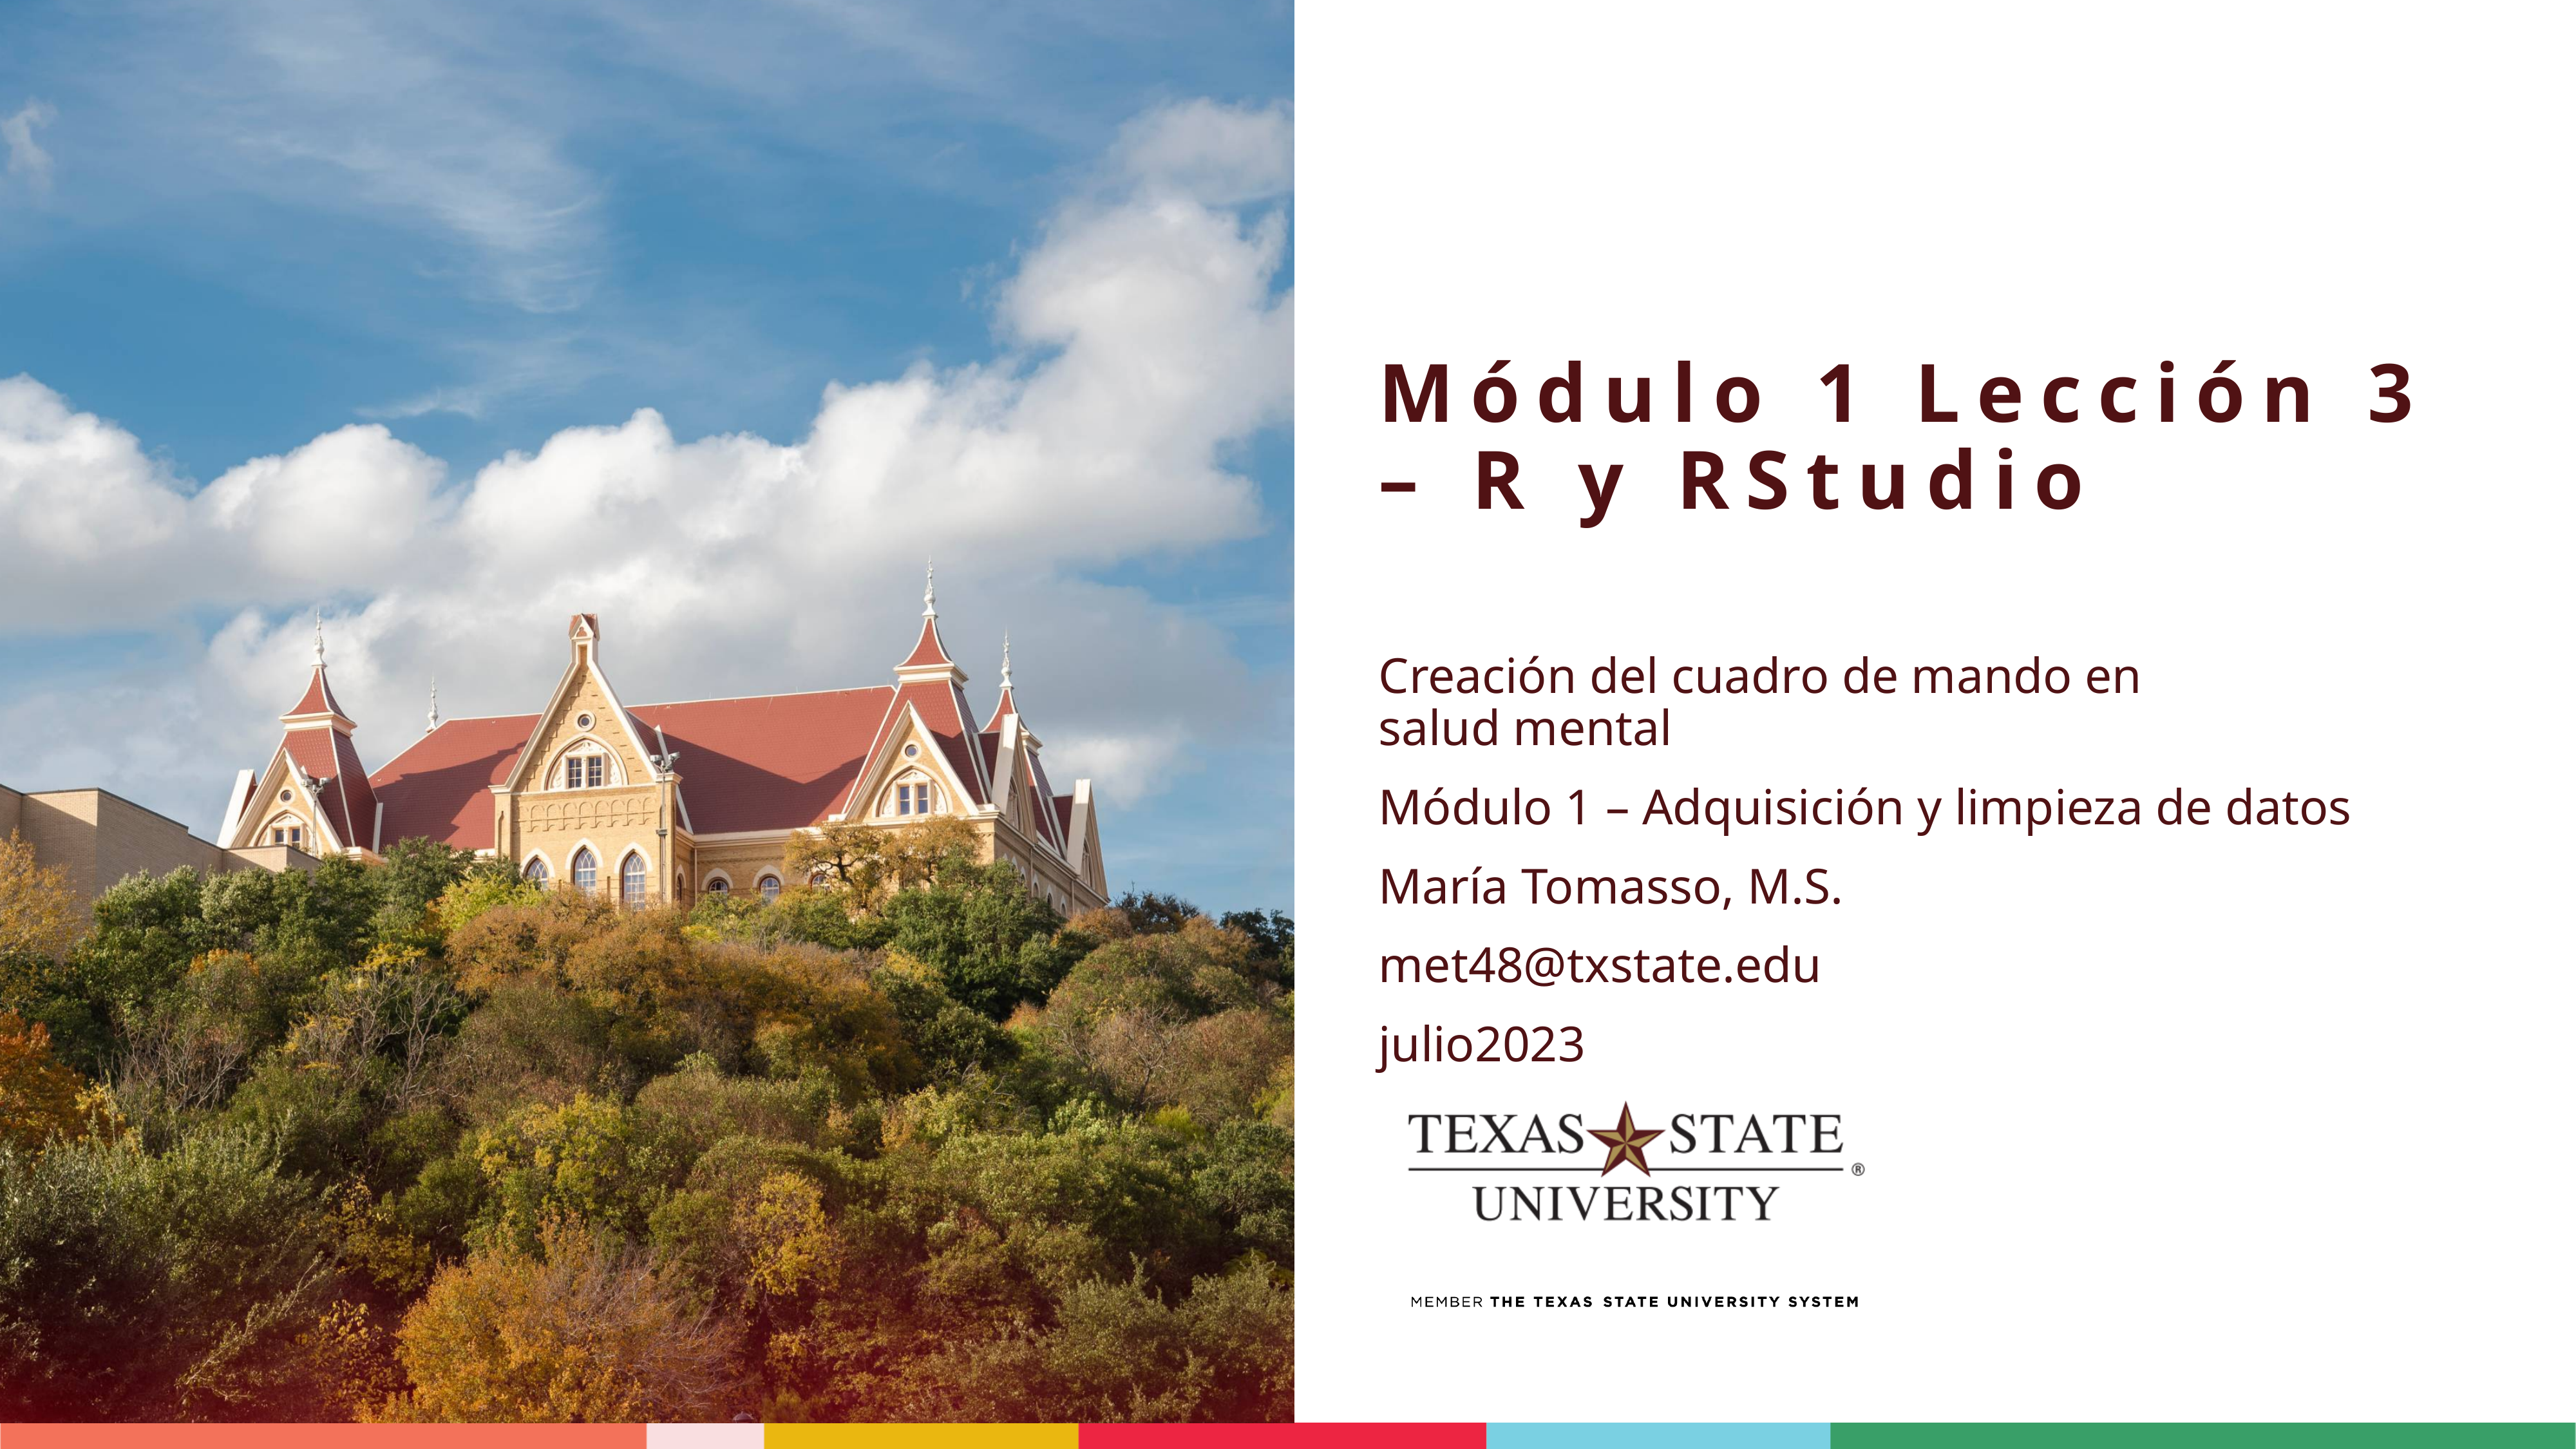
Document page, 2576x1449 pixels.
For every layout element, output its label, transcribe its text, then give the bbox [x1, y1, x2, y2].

title Módulo 1 Lección 3 – R y RStudio [1368, 348, 2463, 612]
picture [0, 0, 2576, 1449]
picture [1401, 1287, 1868, 1316]
list Creación del cuadro de mando en salud mental Módulo 1 – Adquisición y limpieza de datos María Tomasso, M.S. met48@txstate.edu julio2023 [1368, 647, 2399, 976]
